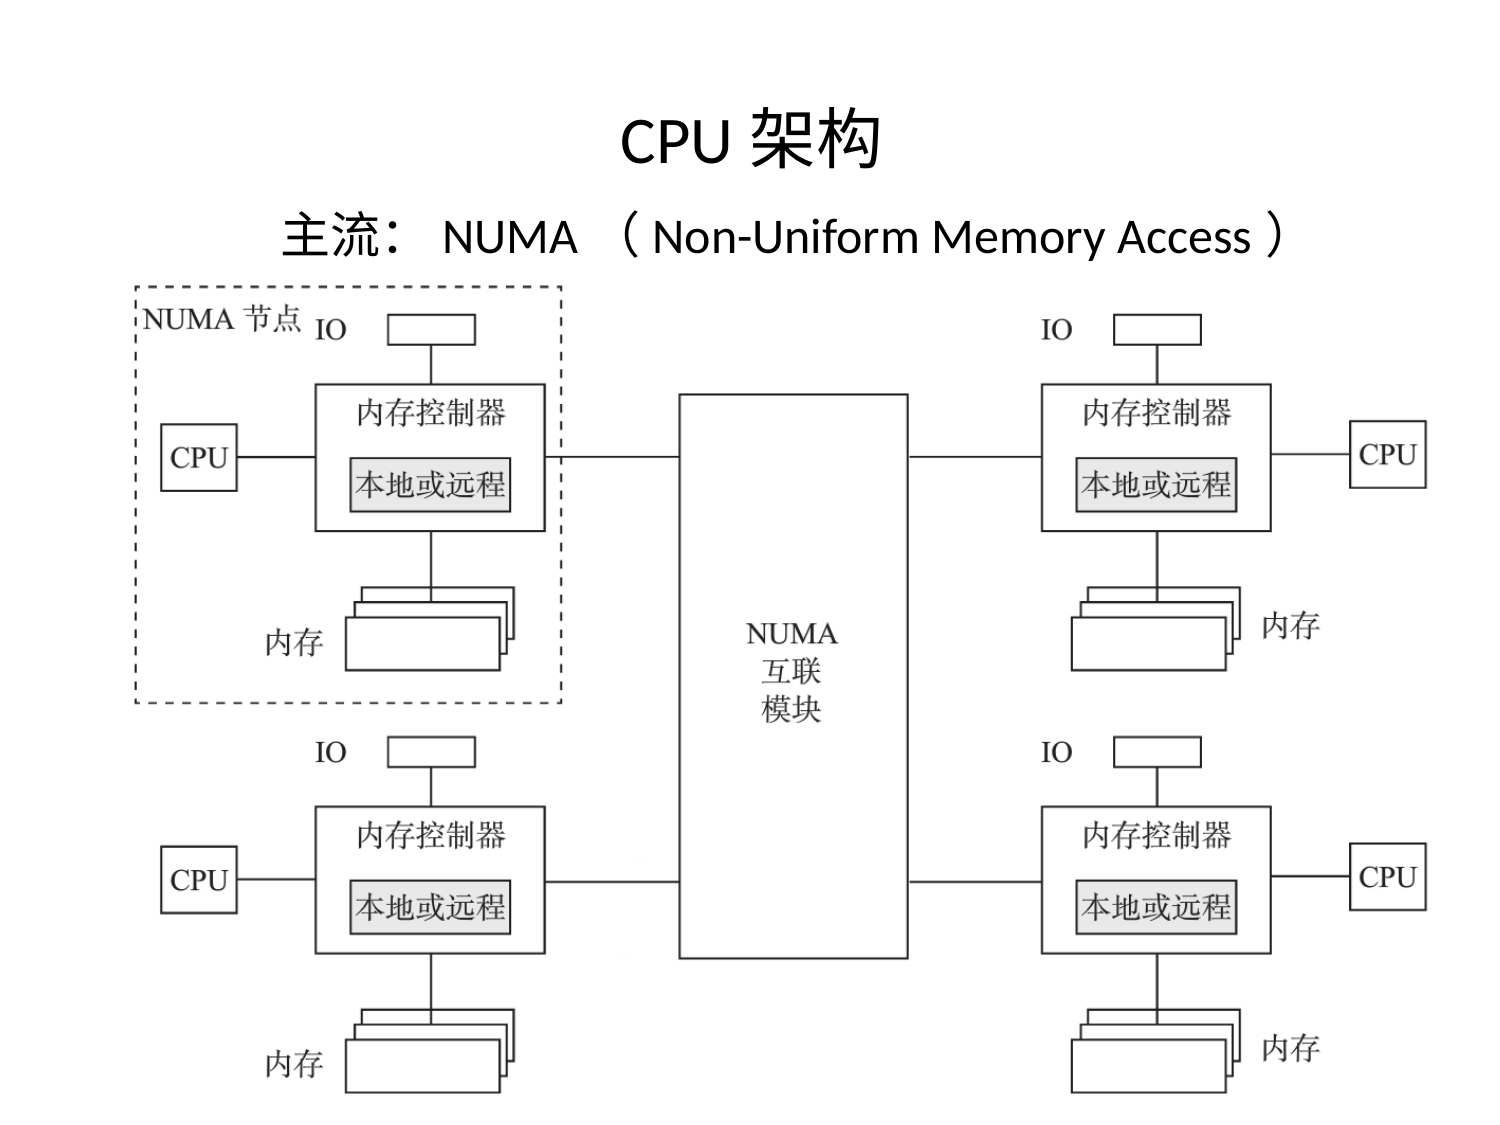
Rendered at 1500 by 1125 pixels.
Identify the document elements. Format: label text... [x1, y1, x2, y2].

picture [123, 278, 1459, 1102]
list 主流：NUMA（Non-Uniform Memory Access） [265, 196, 1500, 939]
title CPU架构 [76, 42, 1427, 231]
